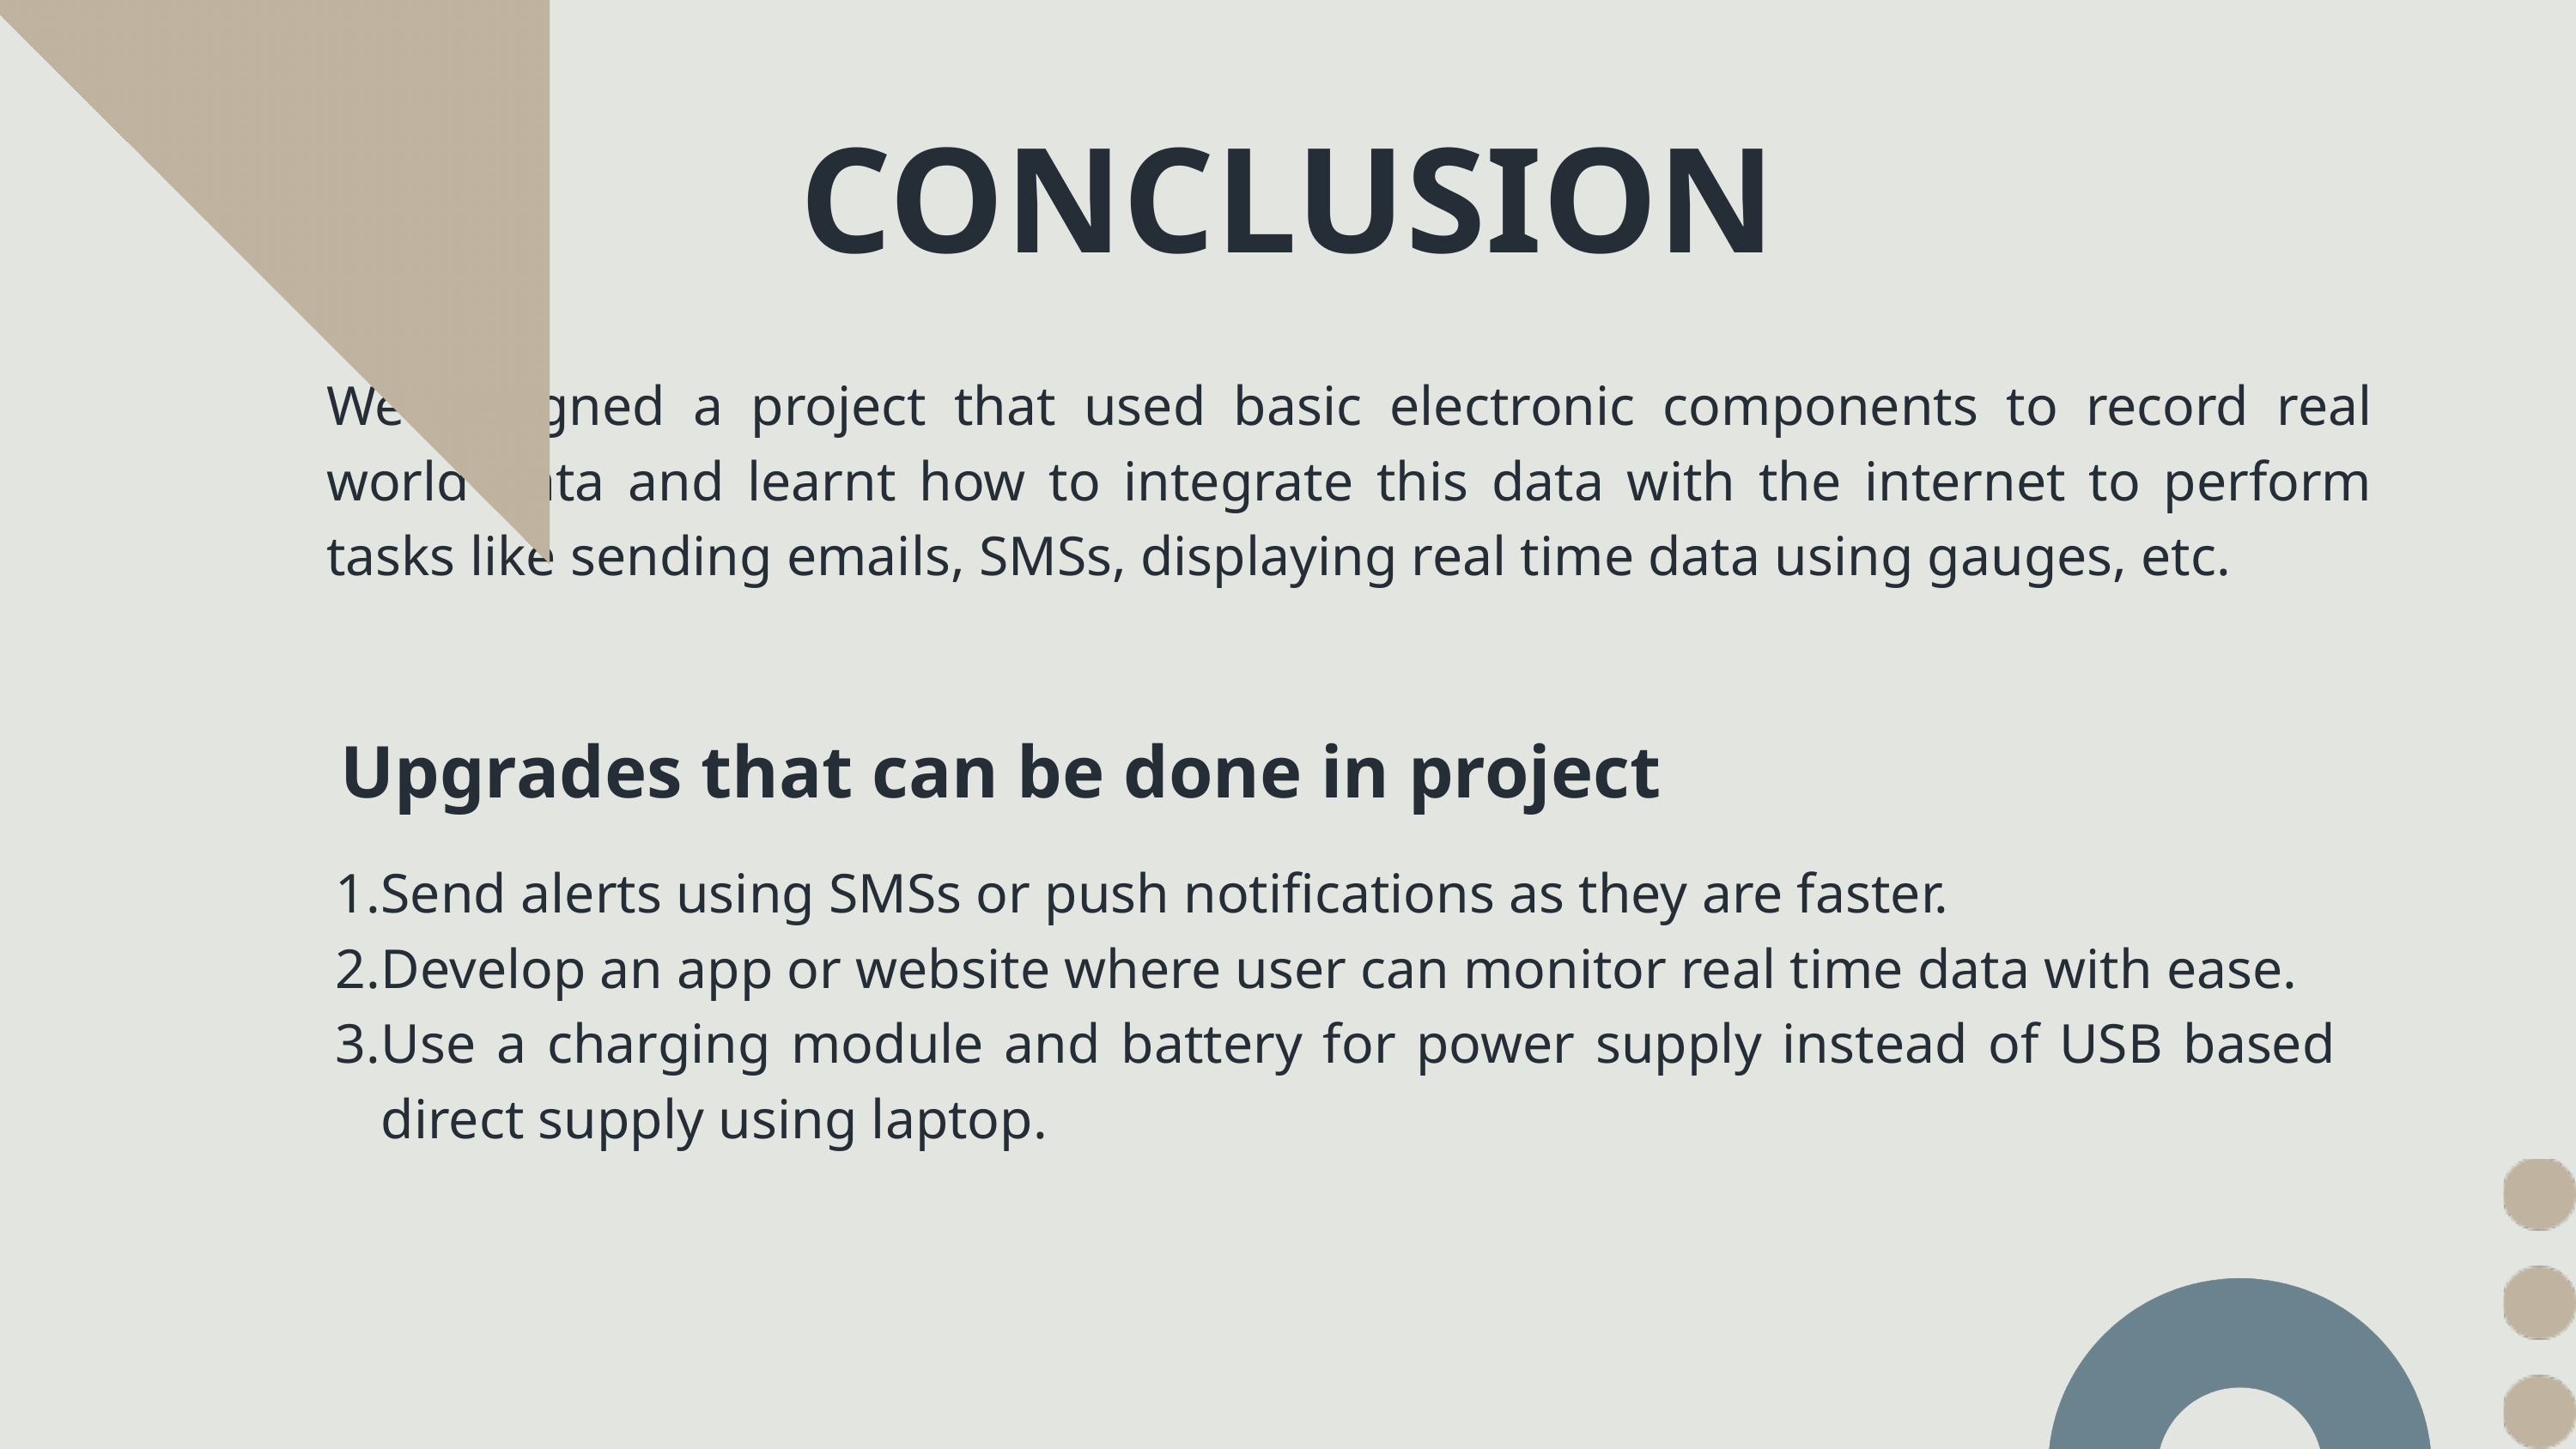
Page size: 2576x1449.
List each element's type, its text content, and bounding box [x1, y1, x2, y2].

text_box [2048, 1278, 2432, 1449]
text_box [2503, 1159, 2576, 1449]
text_box [0, 0, 550, 565]
text_box Upgrades that can be done in project [289, 712, 1713, 813]
text_box CONCLUSION [663, 166, 1913, 282]
text_box Send alerts using SMSs or push notifications as they are faster. Develop an app or website where user can monitor real time data with ease. Use a charging module and battery for power supply instead of USB based direct supply using laptop. [289, 848, 2338, 1149]
text_box We designed a project that used basic electronic components to record real world data and learnt how to integrate this data with the internet to perform tasks like sending emails, SMSs, displaying real time data using gauges, etc. [326, 361, 2375, 587]
